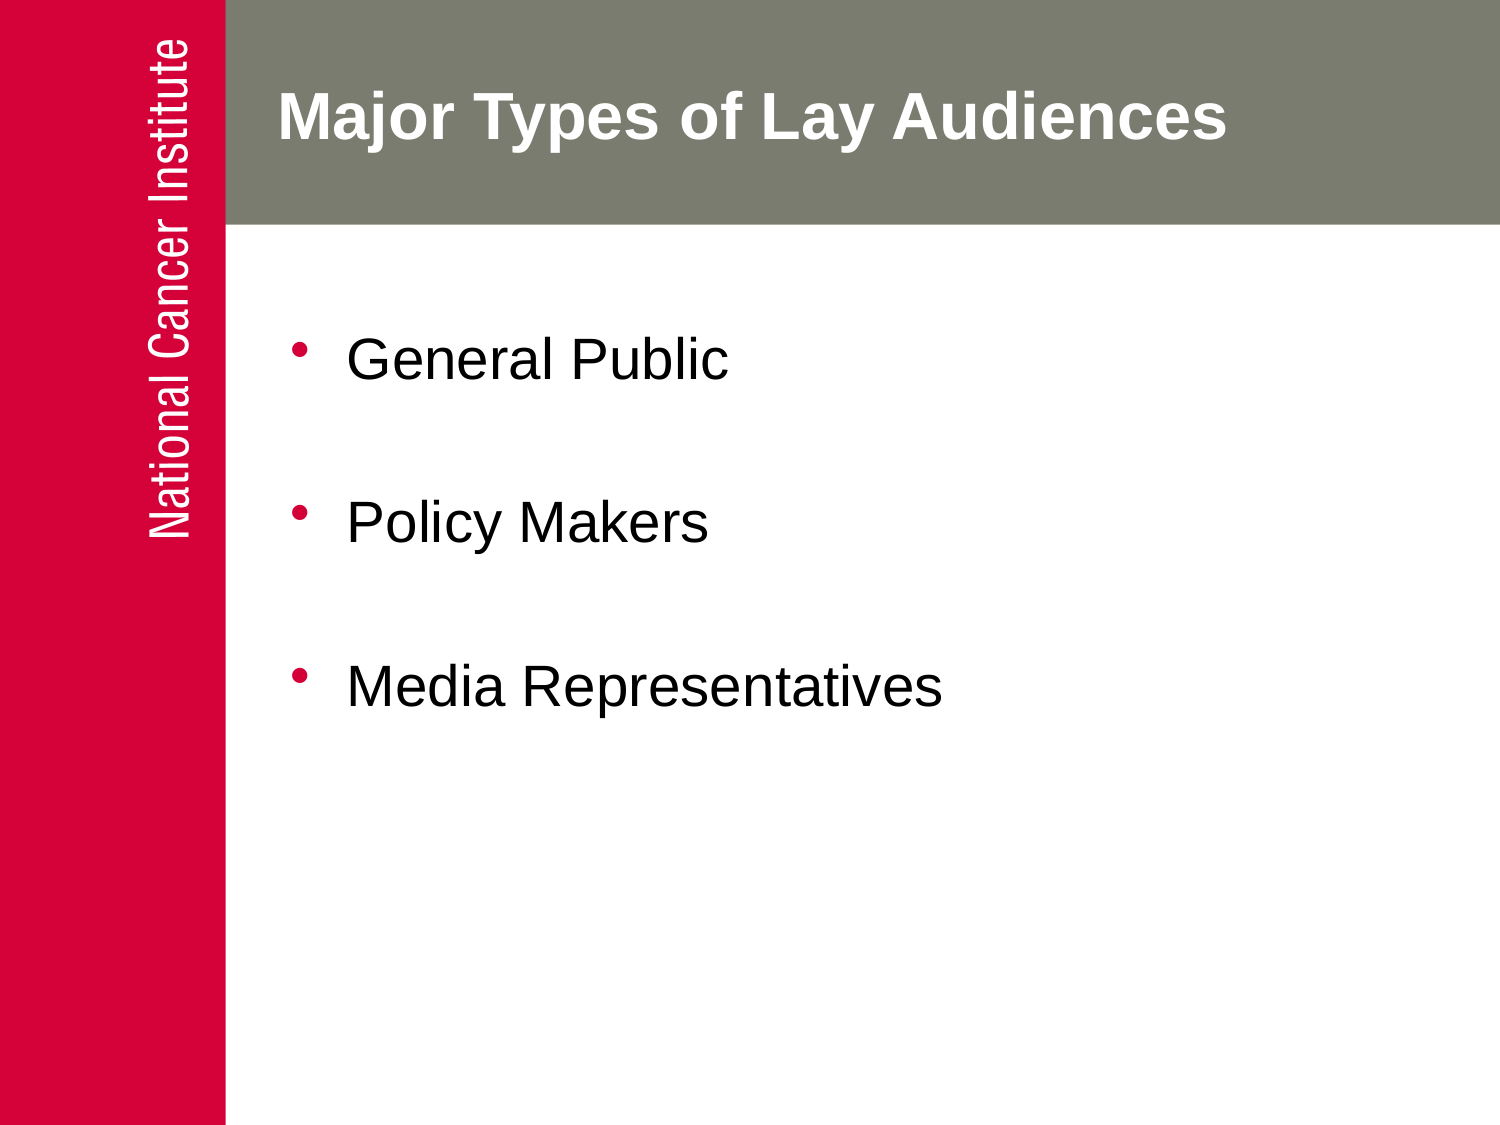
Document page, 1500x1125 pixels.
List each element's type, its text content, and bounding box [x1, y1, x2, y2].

picture [0, 0, 1500, 1125]
title Major Types of Lay Audiences [262, 18, 1463, 207]
list General Public Policy Makers Media Representatives [274, 313, 1476, 1125]
